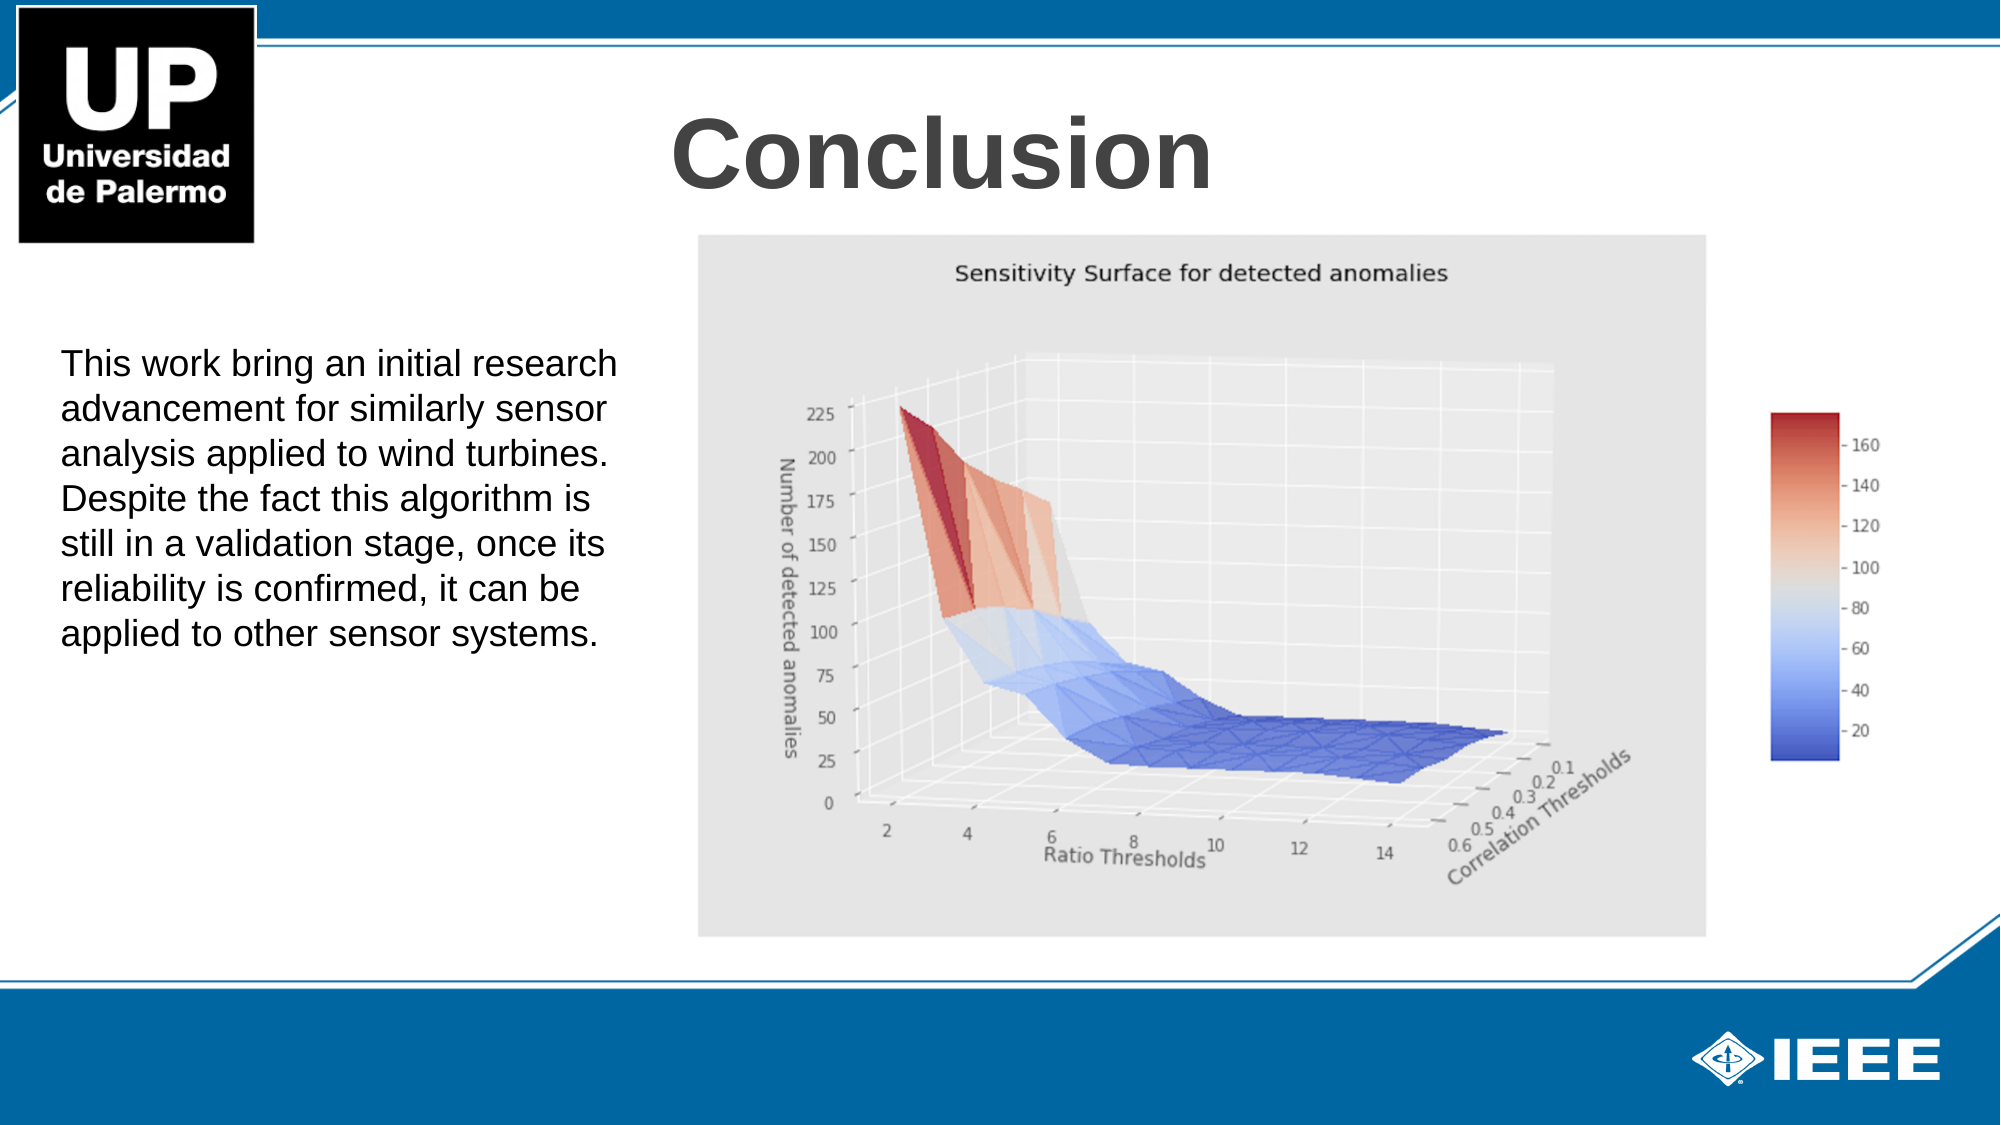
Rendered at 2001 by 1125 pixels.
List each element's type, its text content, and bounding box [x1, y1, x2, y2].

text_box This work bring an initial research advancement for similarly sensor analysis applied to wind turbines. Despite the fact this algorithm is still in a validation stage, once its reliability is confirmed, it can be applied to other sensor systems. [45, 324, 656, 779]
picture [0, 198, 2000, 1125]
text_box Conclusion [321, 73, 1564, 179]
picture [0, 0, 2000, 246]
